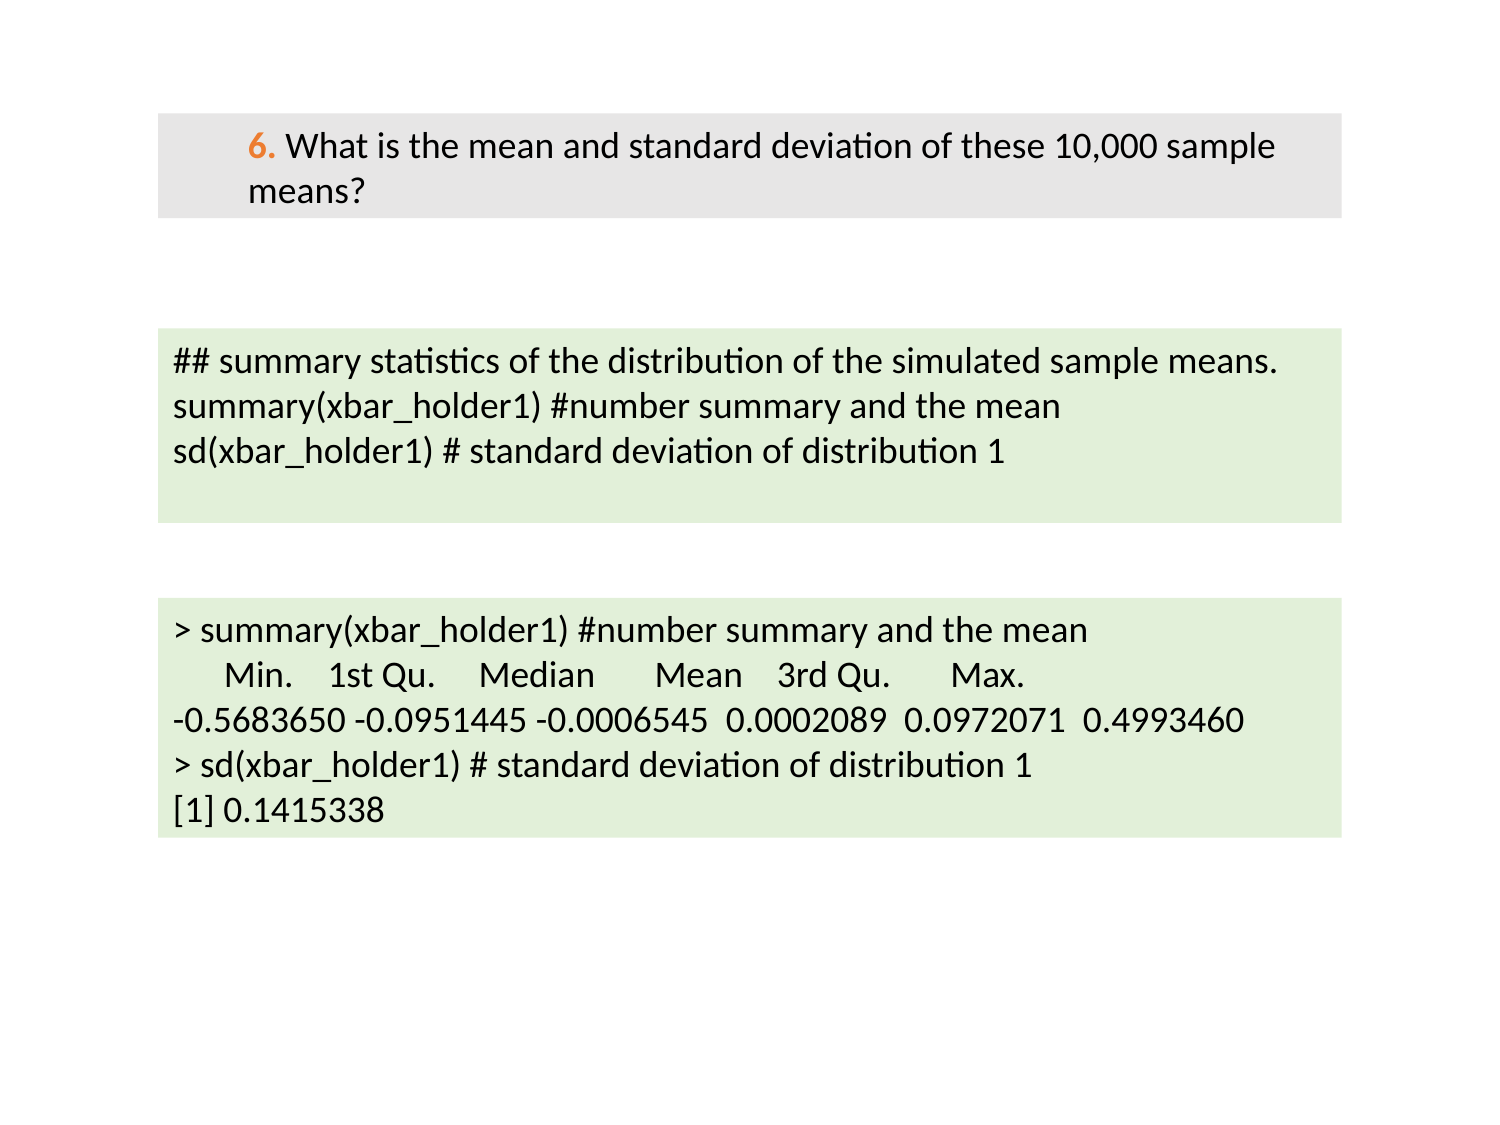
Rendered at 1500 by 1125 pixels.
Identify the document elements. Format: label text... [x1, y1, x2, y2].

text_box > summary(xbar_holder1) #number summary and the mean Min. 1st Qu. Median Mean 3rd Qu. Max. -0.5683650 -0.0951445 -0.0006545 0.0002089 0.0972071 0.4993460 > sd(xbar_holder1) # standard deviation of distribution 1 [1] 0.1415338 [158, 597, 1342, 838]
text_box 6. What is the mean and standard deviation of these 10,000 sample means? [158, 113, 1342, 219]
text_box ## summary statistics of the distribution of the simulated sample means. summary(xbar_holder1) #number summary and the mean sd(xbar_holder1) # standard deviation of distribution 1 [158, 328, 1342, 523]
